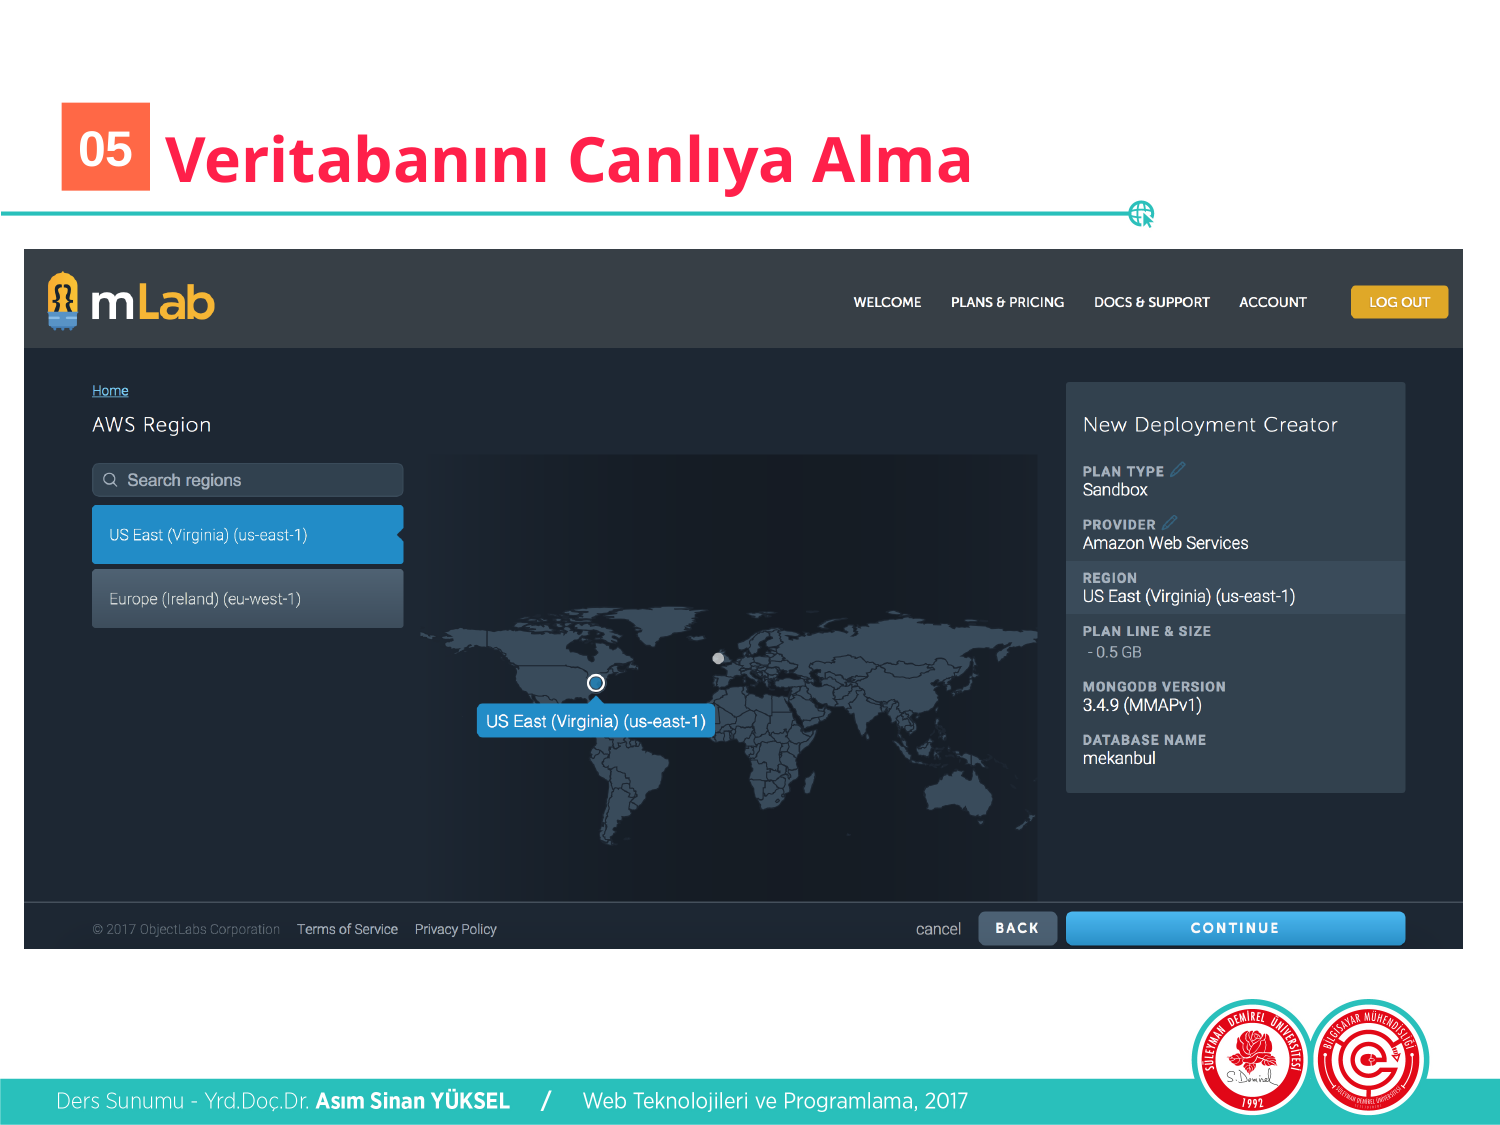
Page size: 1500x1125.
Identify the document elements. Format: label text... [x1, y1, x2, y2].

title Veritabanını Canlıya Alma [150, 112, 1150, 203]
text_box 05 [61, 102, 150, 191]
picture [0, 0, 1500, 1125]
